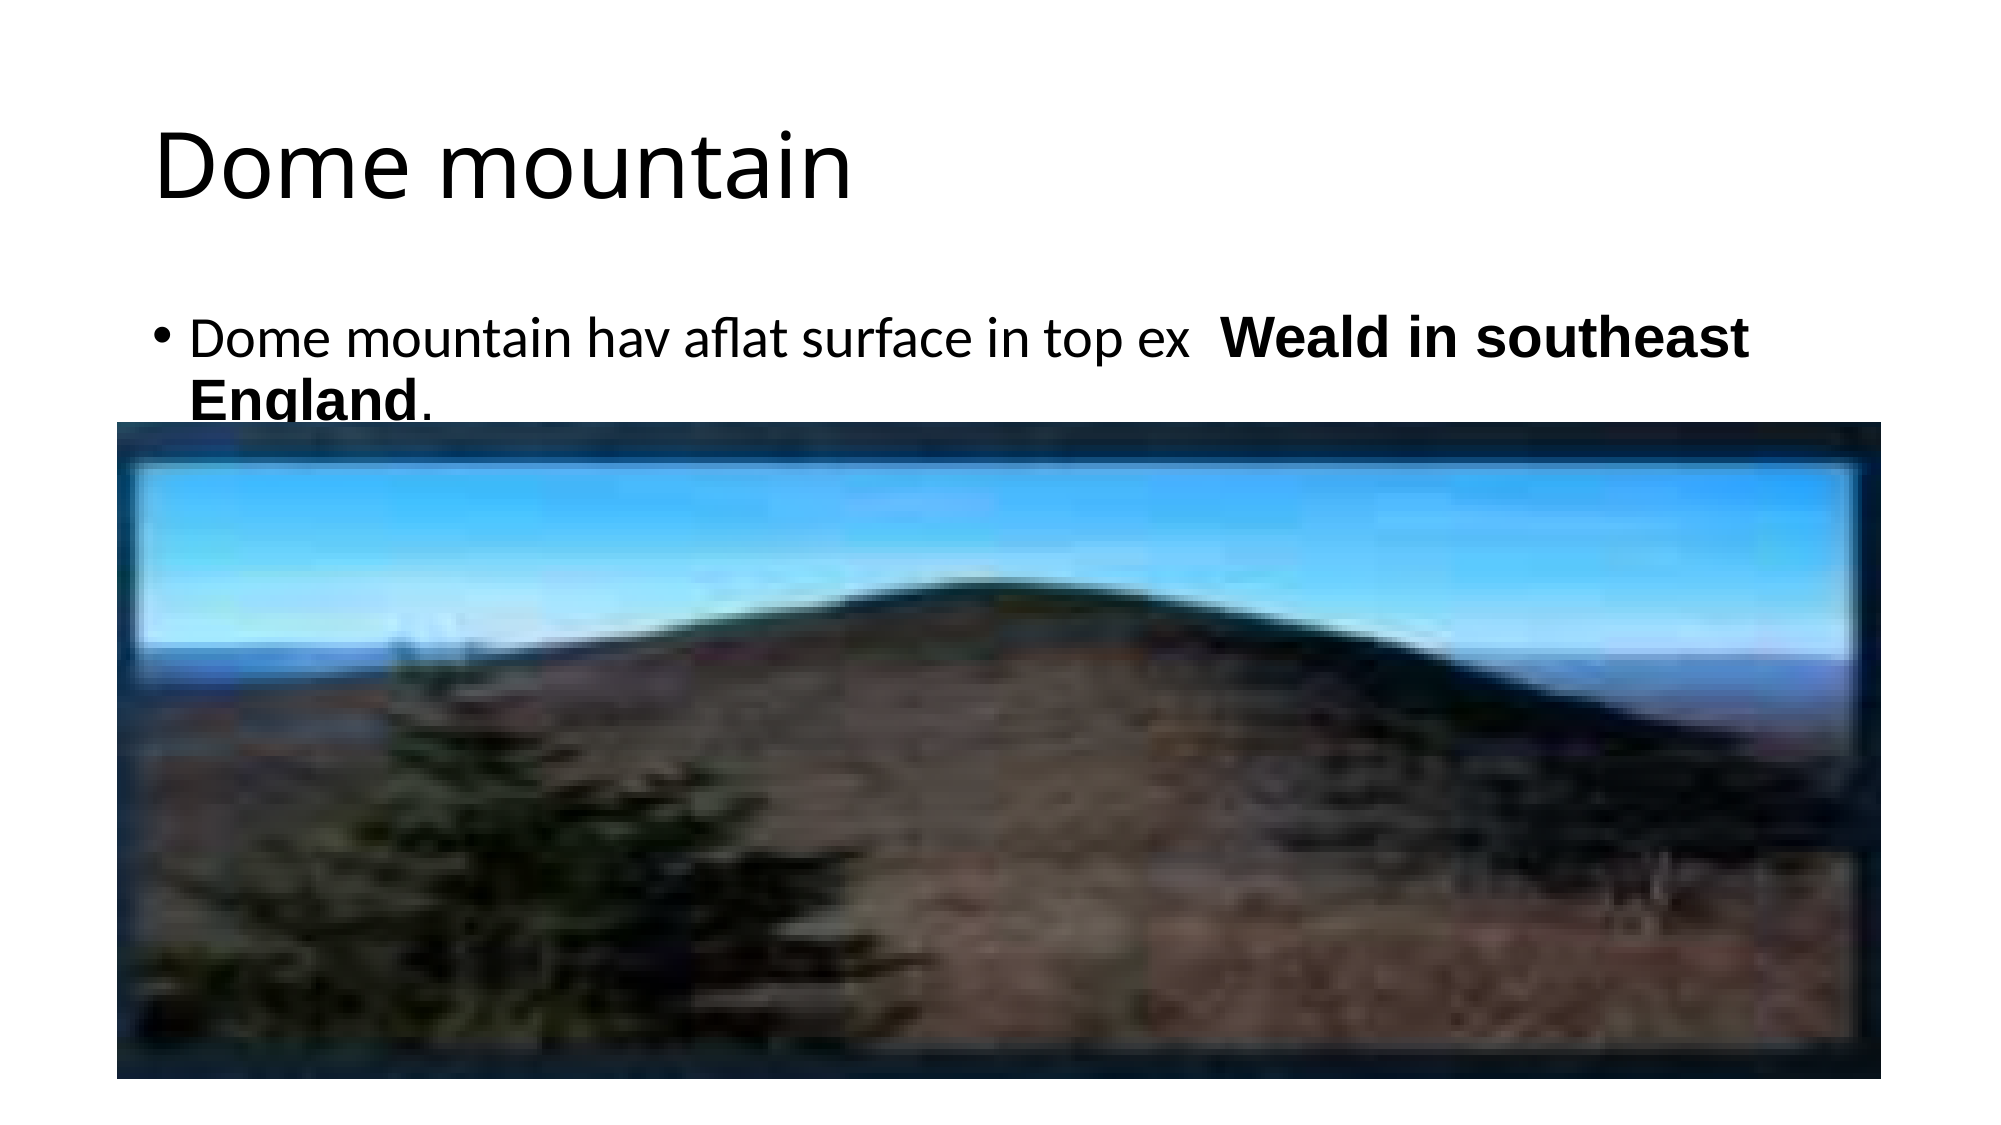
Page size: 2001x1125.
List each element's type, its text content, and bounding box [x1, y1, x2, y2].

list Dome mountain hav aflat surface in top ex Weald in southeast England. [137, 299, 1863, 422]
title Dome mountain [137, 59, 1863, 278]
picture [117, 422, 1881, 1079]
